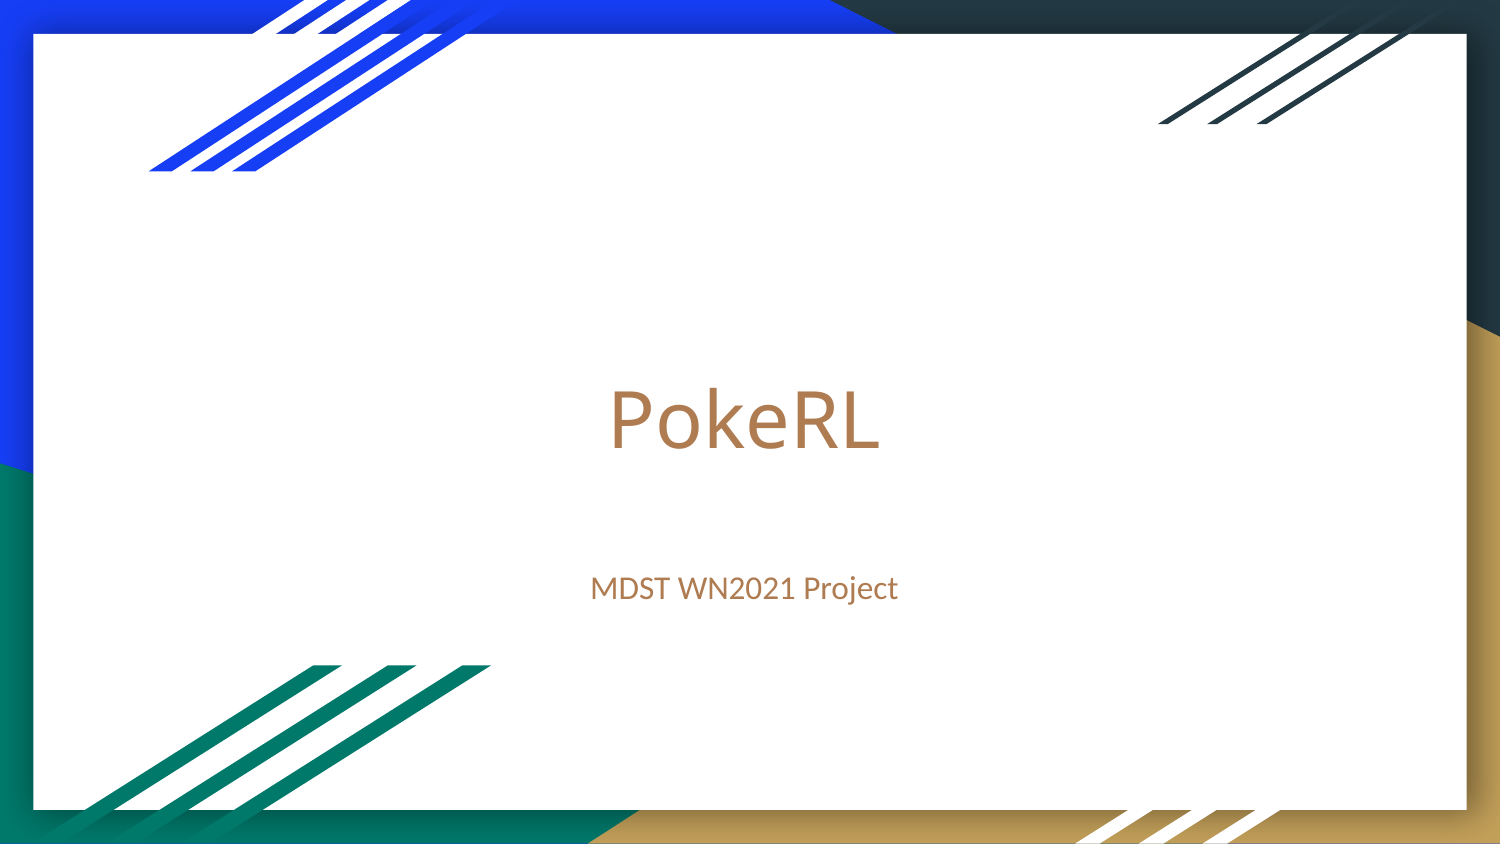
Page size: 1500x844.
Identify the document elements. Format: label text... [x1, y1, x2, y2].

title PokeRL [304, 298, 1185, 537]
subtitle MDST WN2021 Project [304, 559, 1185, 646]
